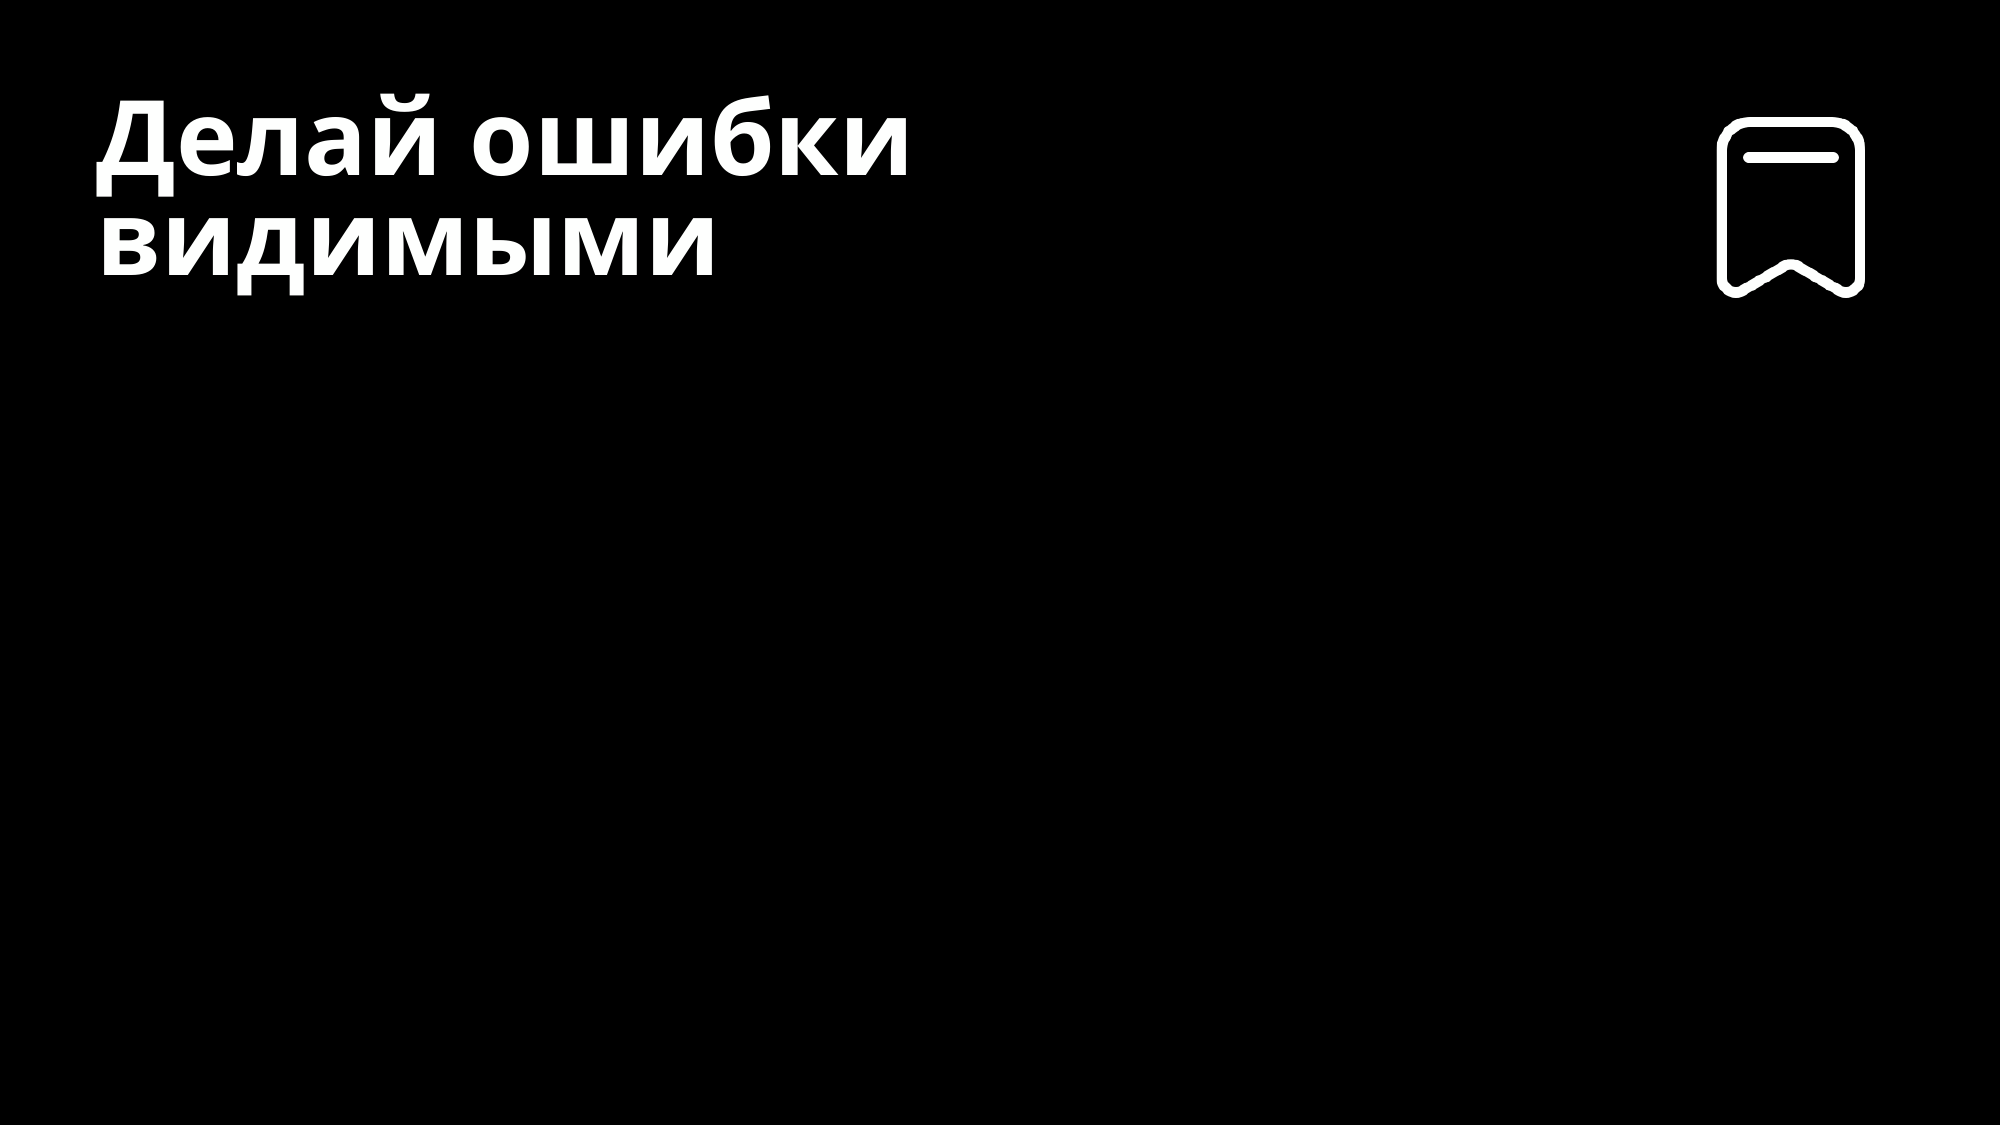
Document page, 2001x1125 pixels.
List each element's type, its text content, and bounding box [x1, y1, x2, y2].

title Делай ошибки видимыми [96, 95, 1100, 293]
picture [1677, 95, 1904, 322]
